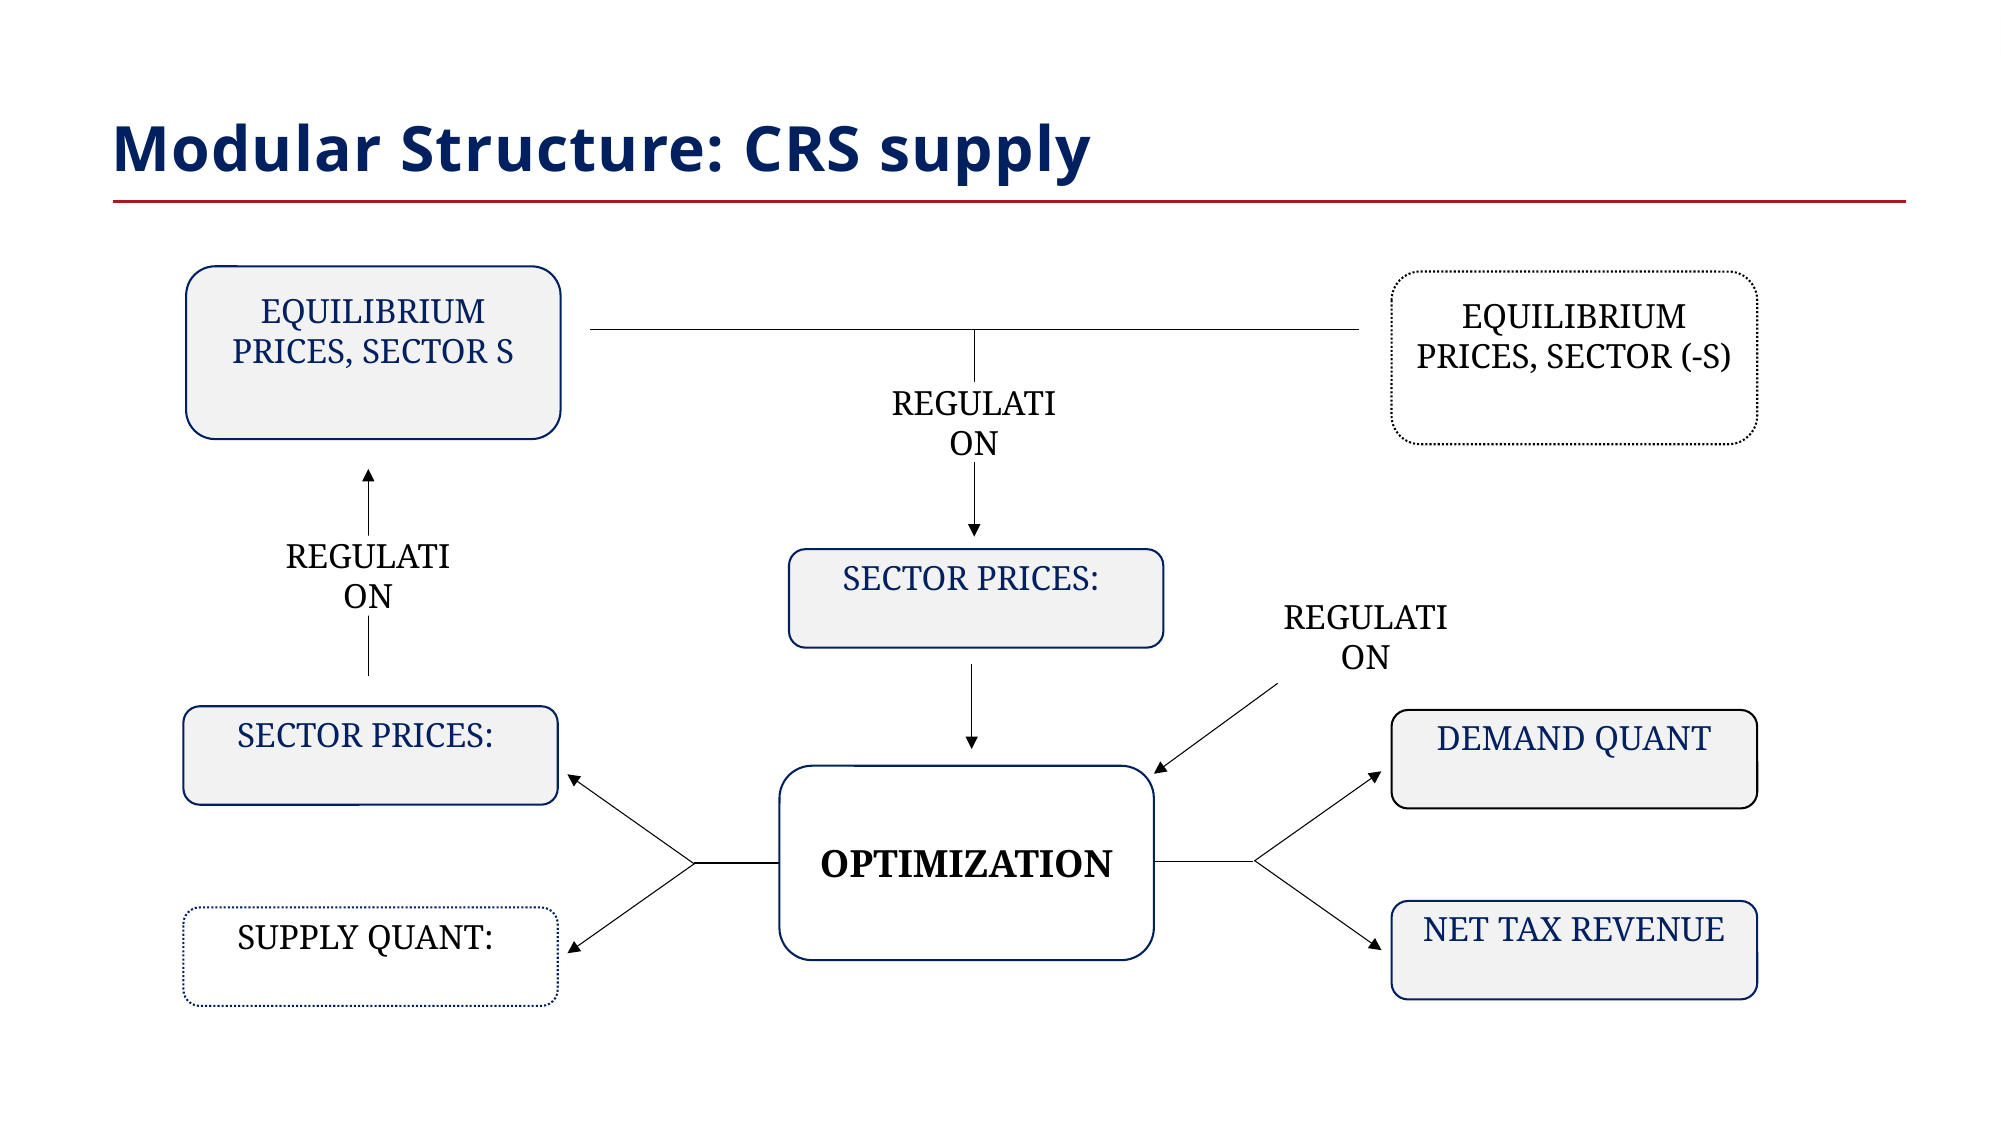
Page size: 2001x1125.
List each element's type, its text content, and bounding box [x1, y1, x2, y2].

text_box regulation [214, 534, 368, 617]
text_box regulation [975, 380, 1129, 463]
text_box Optimization [778, 764, 1155, 962]
text_box regulation [820, 380, 974, 463]
text_box regulation [369, 534, 523, 617]
text_box Modular Structure: CRS supply [96, 101, 1903, 244]
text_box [567, 865, 695, 954]
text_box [1153, 683, 1278, 774]
text_box regulation [1211, 595, 1520, 678]
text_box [1254, 771, 1382, 861]
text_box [567, 774, 695, 865]
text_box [1254, 861, 1382, 951]
